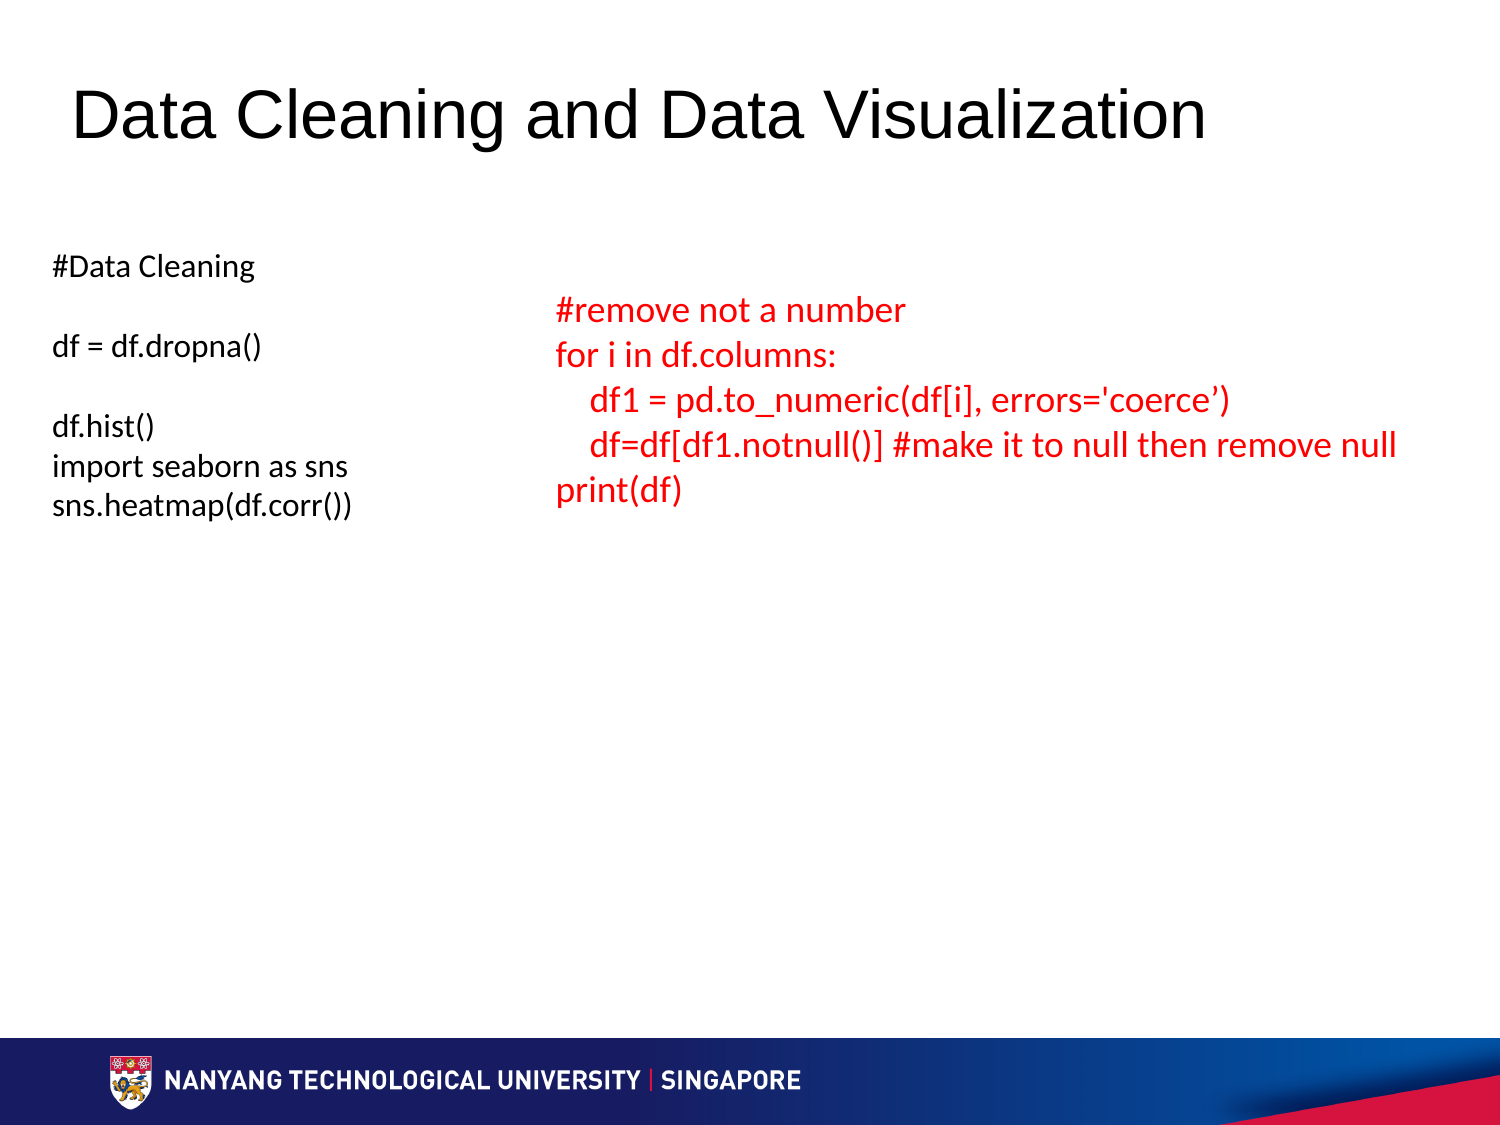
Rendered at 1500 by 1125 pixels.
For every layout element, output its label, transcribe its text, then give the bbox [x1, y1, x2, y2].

picture [0, 1038, 1500, 1125]
title Data Cleaning and Data Visualization [56, 16, 1407, 205]
text_box #remove not a number for i in df.columns: df1 = pd.to_numeric(df[i], errors='coerce’) df=df[df1.notnull()] #make it to null then remove null print(df) [540, 277, 1463, 517]
text_box #Data Cleaning df = df.dropna() df.hist() import seaborn as sns sns.heatmap(df.corr()) [37, 236, 1425, 681]
